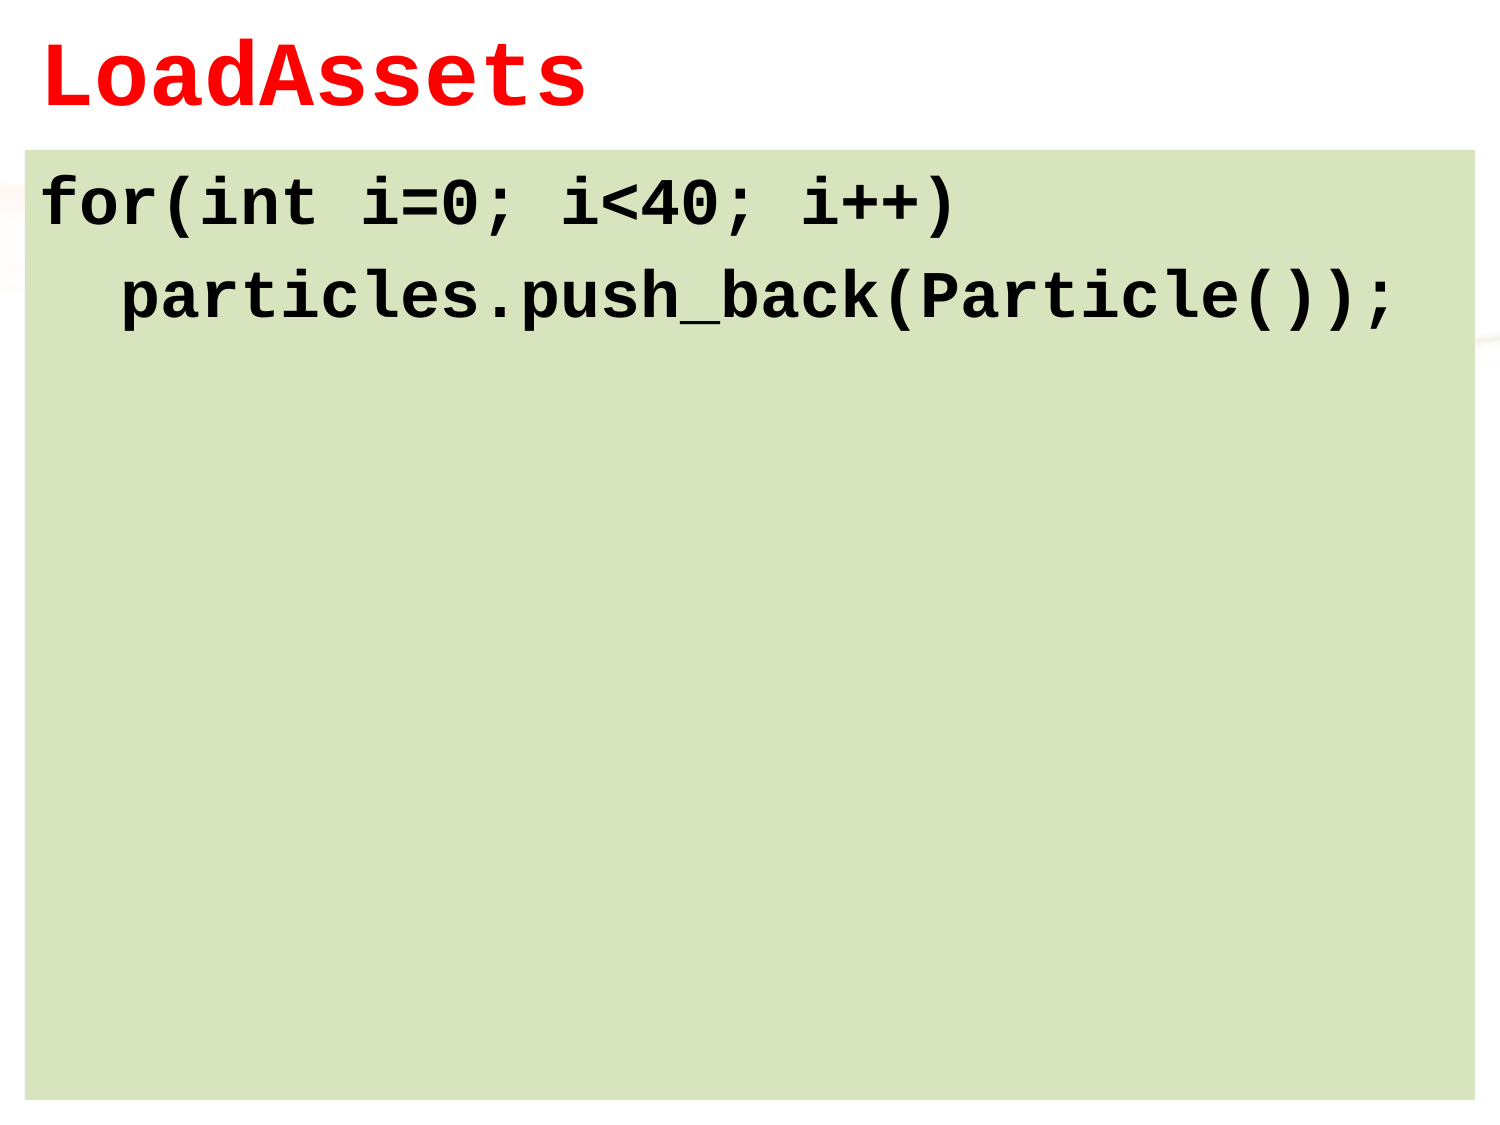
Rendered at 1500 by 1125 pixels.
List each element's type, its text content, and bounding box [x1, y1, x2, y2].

title LoadAssets [24, 12, 1275, 125]
list for(int i=0; i<40; i++) particles.push_back(Particle()); [24, 149, 1475, 1100]
